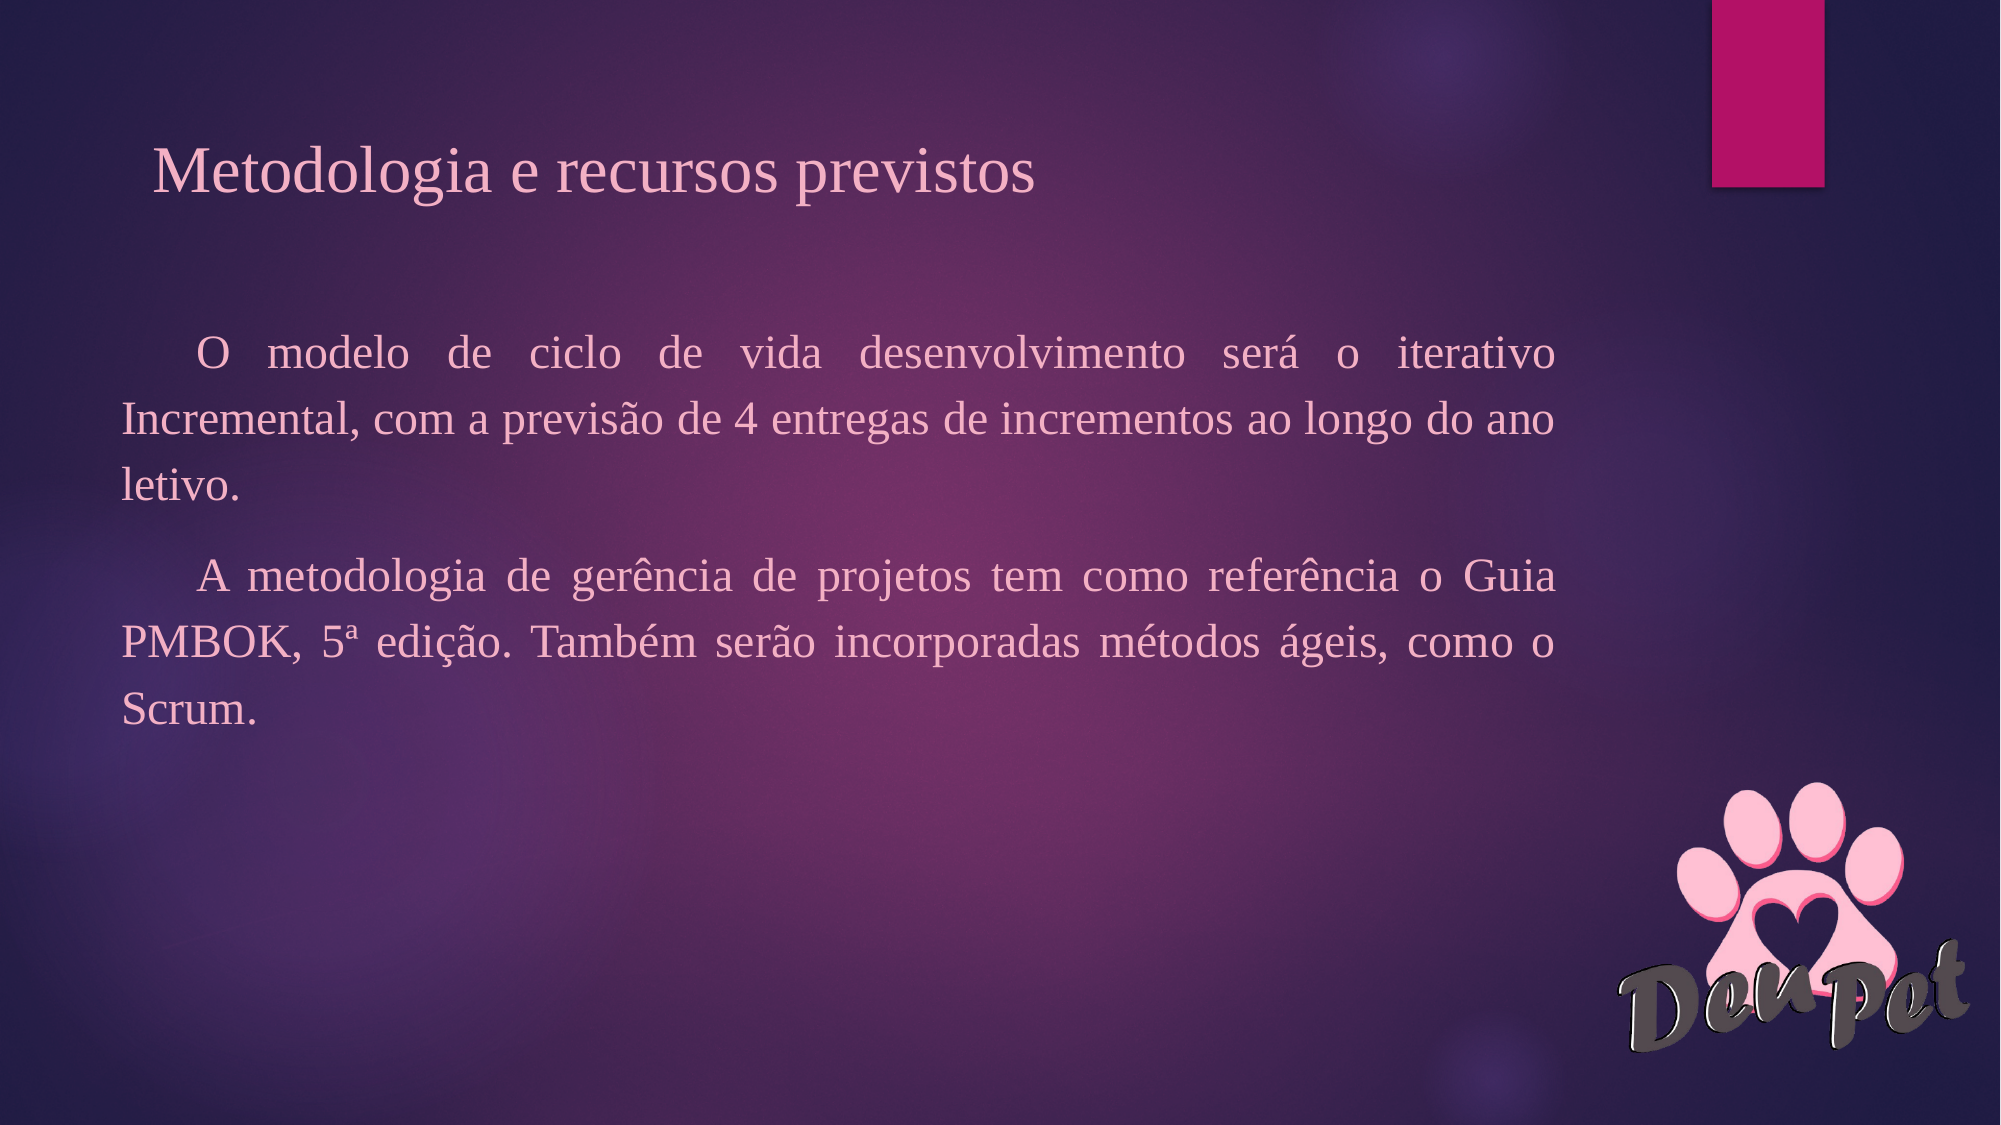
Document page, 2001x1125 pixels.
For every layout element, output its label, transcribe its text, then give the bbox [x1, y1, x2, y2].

list O modelo de ciclo de vida desenvolvimento será o iterativo Incremental, com a previsão de 4 entregas de incrementos ao longo do ano letivo. A metodologia de gerência de projetos tem como referência o Guia PMBOK, 5ª edição. Também serão incorporadas métodos ágeis, como o Scrum. [106, 304, 1574, 993]
text_box Metodologia e recursos previstos [137, 118, 1181, 294]
picture [0, 0, 2001, 1125]
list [1600, 765, 1985, 1064]
